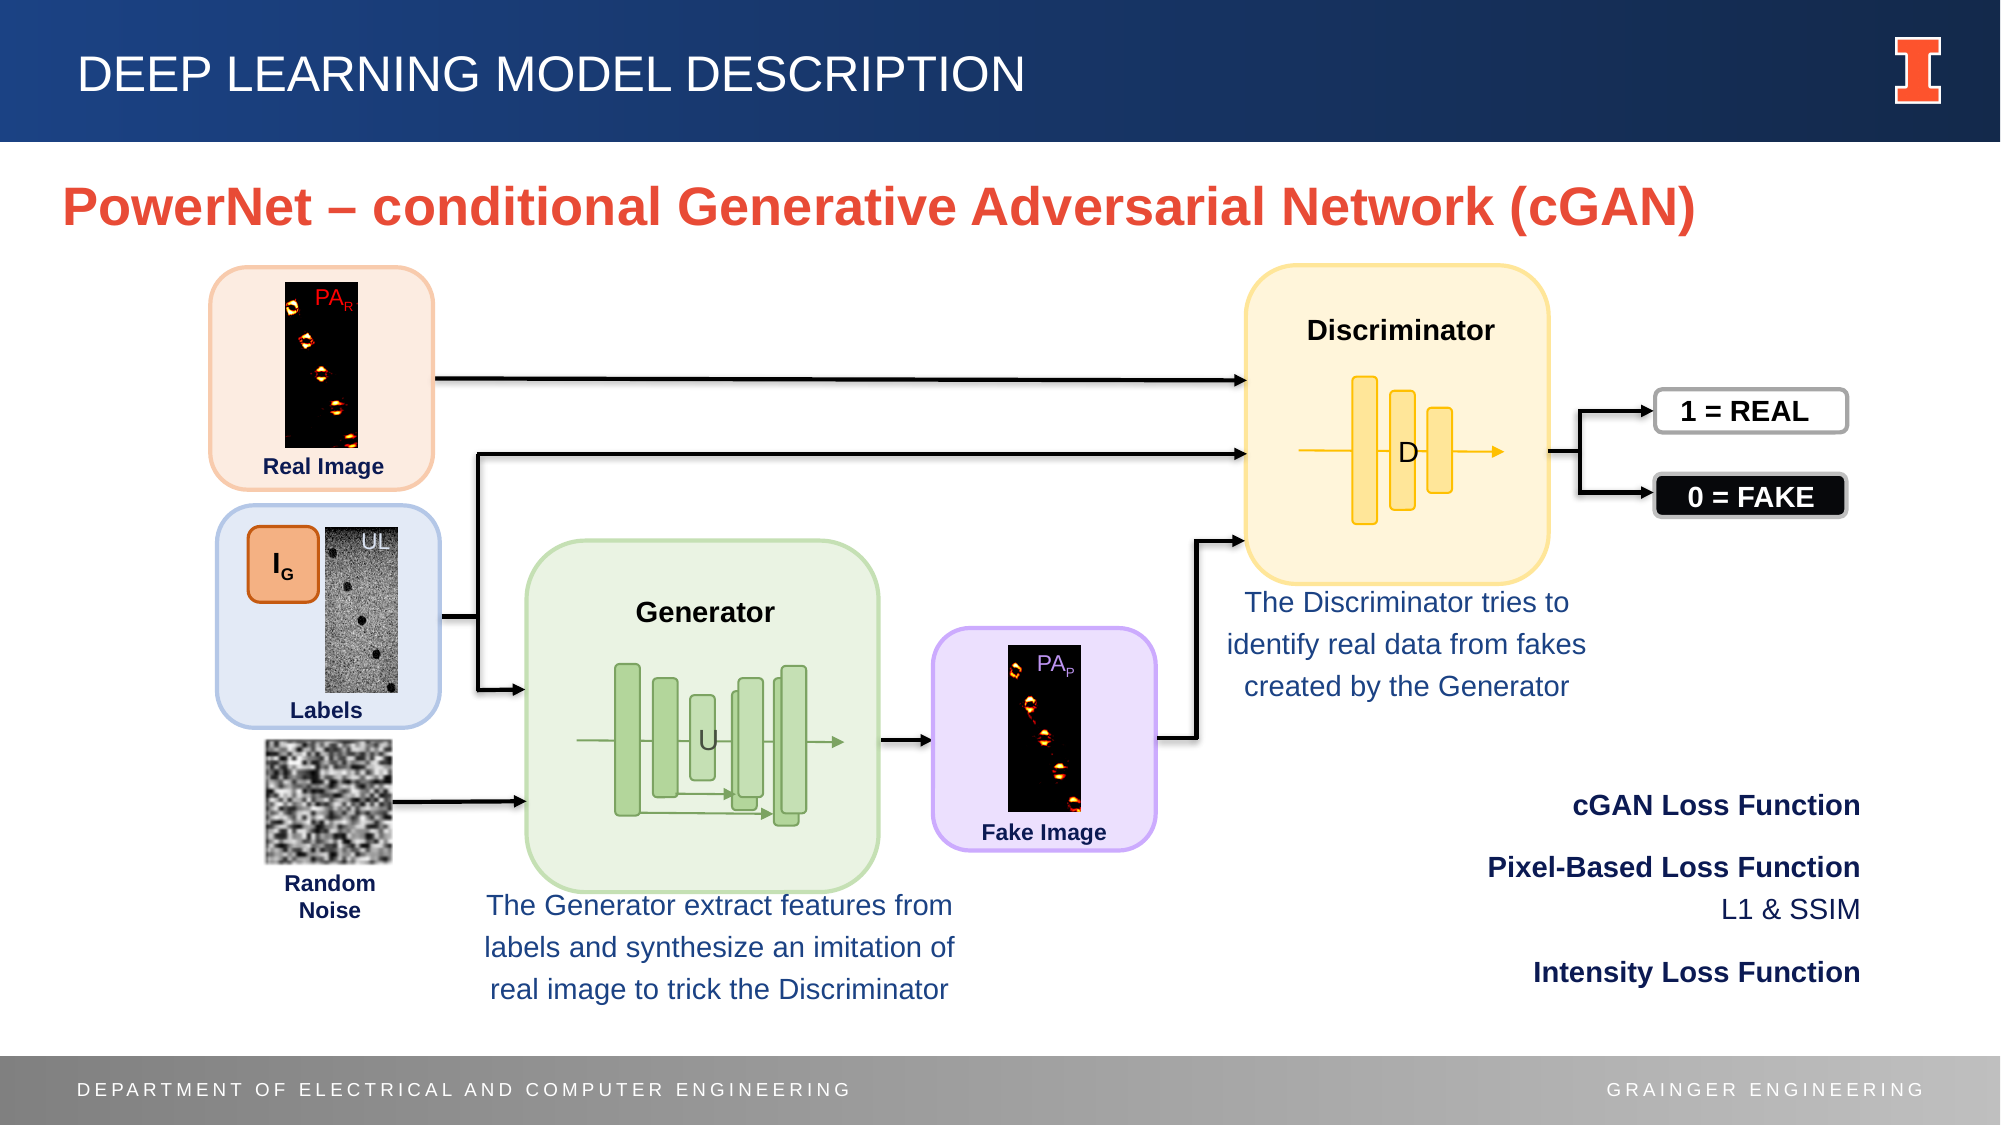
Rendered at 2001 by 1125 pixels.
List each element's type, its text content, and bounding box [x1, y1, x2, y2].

text_box The Generator extract features from labels and synthesize an imitation of real image to trick the Discriminator [449, 943, 972, 1042]
text_box DEEP LEARNING MODEL DESCRIPTION [61, 33, 1852, 109]
picture [1895, 37, 1942, 104]
text_box GRAINGER ENGINEERING [1531, 1070, 1938, 1108]
text_box DEPARTMENT OF ELECTRICAL AND COMPUTER ENGINEERING [61, 1070, 1373, 1108]
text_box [210, 265, 1869, 932]
text_box [0, 0, 2000, 142]
text_box cGAN Loss Function Pixel-Based Loss Function L1 & SSIM Intensity Loss Function [1441, 938, 1876, 1005]
text_box [0, 1056, 2000, 1125]
list PowerNet – conditional Generative Adversarial Network (cGAN) [47, 163, 1799, 253]
